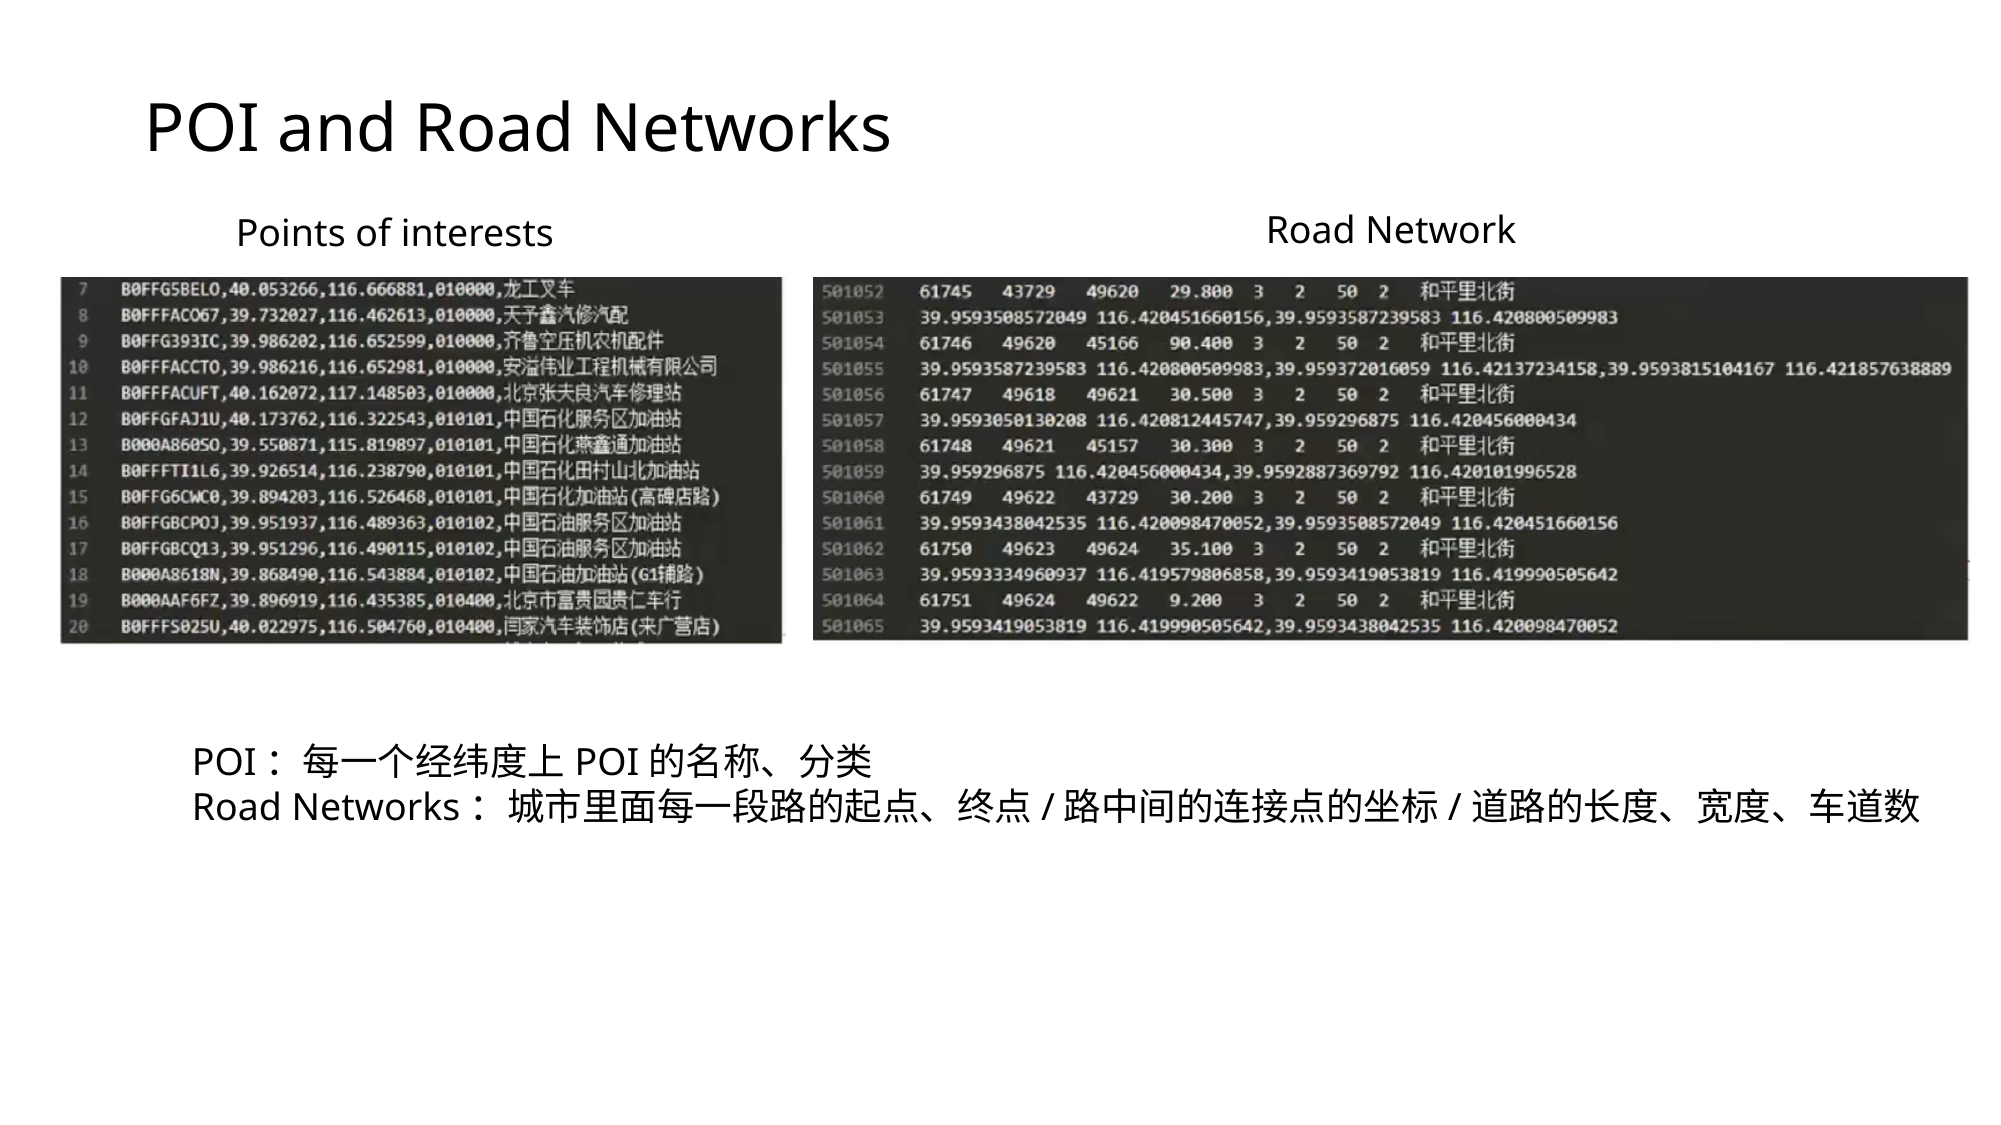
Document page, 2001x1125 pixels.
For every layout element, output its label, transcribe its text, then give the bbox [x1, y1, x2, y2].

title POI and Road Networks [129, 79, 1666, 182]
picture [60, 277, 786, 645]
text_box Road Network [1251, 199, 1532, 259]
picture [813, 277, 1970, 645]
text_box POI：每一个经纬度上POI的名称、分类 Road Networks：城市里面每一段路的起点、终点/路中间的连接点的坐标/道路的长度、宽度、车道数 [177, 730, 1936, 836]
text_box Points of interests [221, 201, 570, 261]
